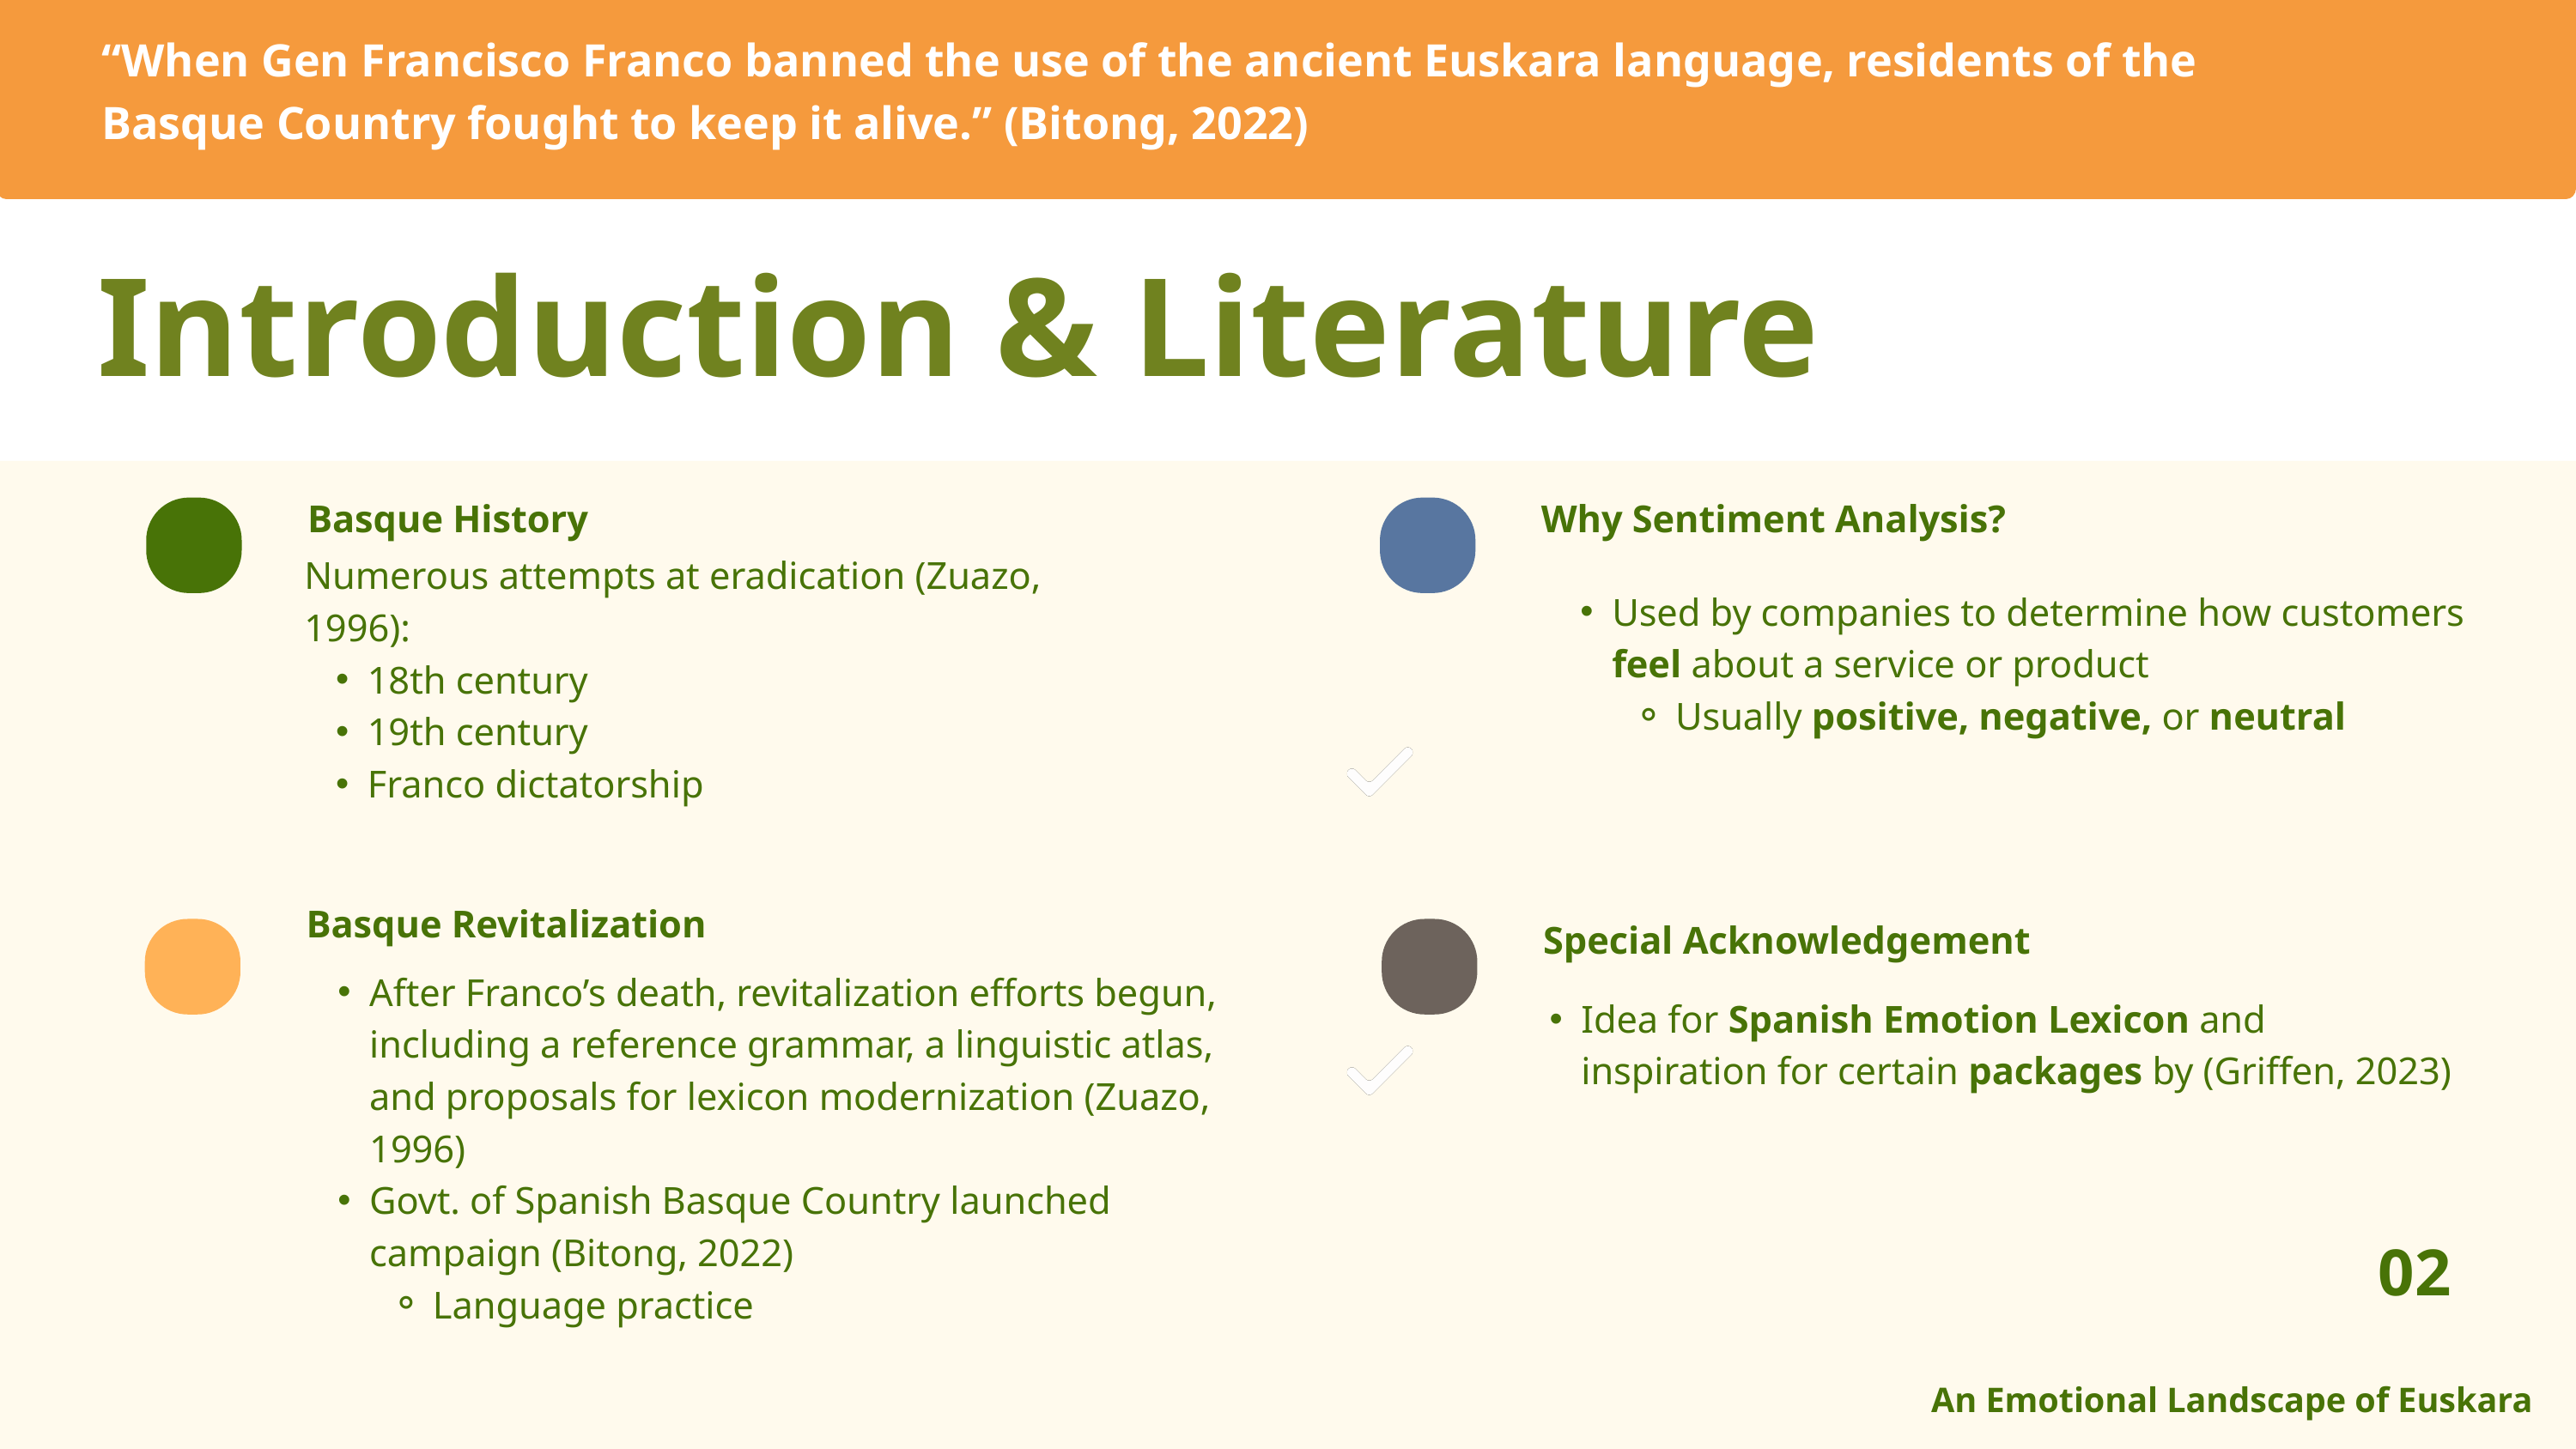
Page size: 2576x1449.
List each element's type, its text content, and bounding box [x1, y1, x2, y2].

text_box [144, 919, 241, 1015]
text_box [1381, 919, 1478, 1015]
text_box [0, 460, 2576, 1449]
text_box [145, 497, 242, 594]
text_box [0, 0, 2576, 200]
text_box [1379, 497, 1476, 594]
text_box Introduction & Literature [97, 276, 2134, 403]
